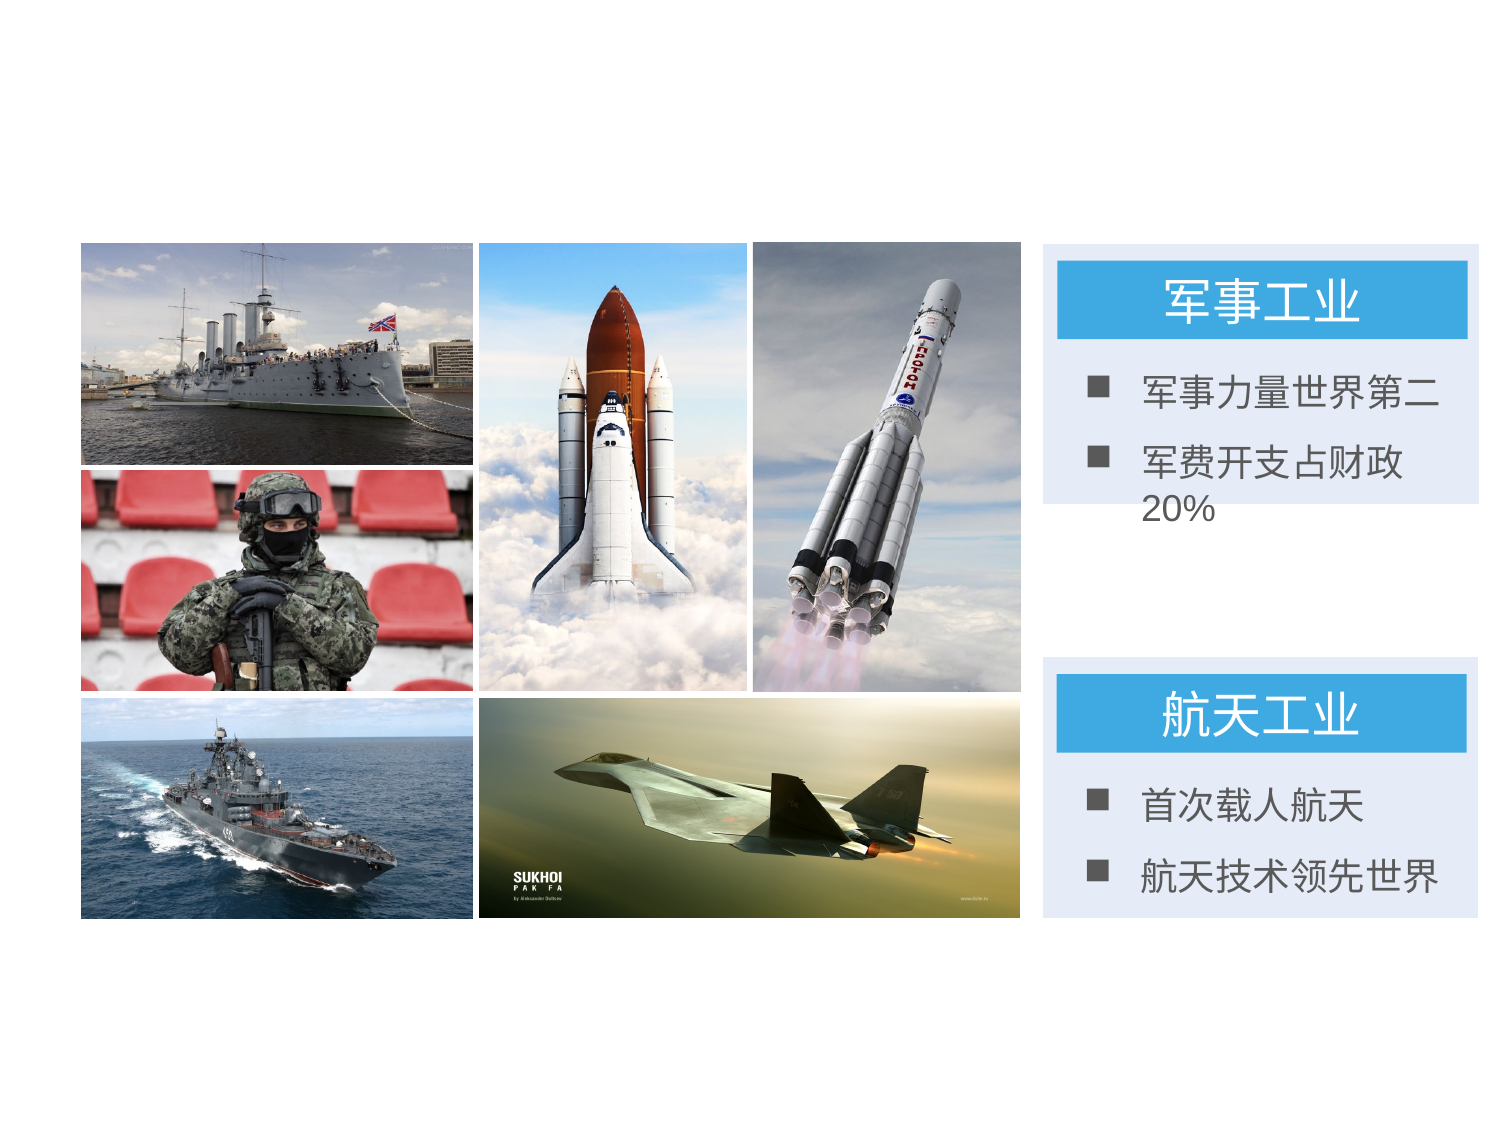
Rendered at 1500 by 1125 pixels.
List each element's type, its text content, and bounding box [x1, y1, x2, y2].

text_box 军事力量世界第二 [1069, 361, 1480, 422]
text_box 军费开支占财政20% [1069, 431, 1500, 537]
text_box [1042, 242, 1480, 506]
picture [478, 697, 1022, 920]
text_box 军事工业 [1057, 260, 1468, 340]
text_box 航天技术领先世界 [1069, 845, 1467, 906]
picture [79, 468, 474, 692]
picture [752, 242, 1022, 692]
picture [80, 697, 474, 920]
text_box 航天工业 [1056, 674, 1467, 753]
text_box 首次载人航天 [1069, 774, 1427, 835]
picture [478, 242, 748, 692]
picture [79, 242, 474, 466]
text_box [1041, 656, 1480, 919]
